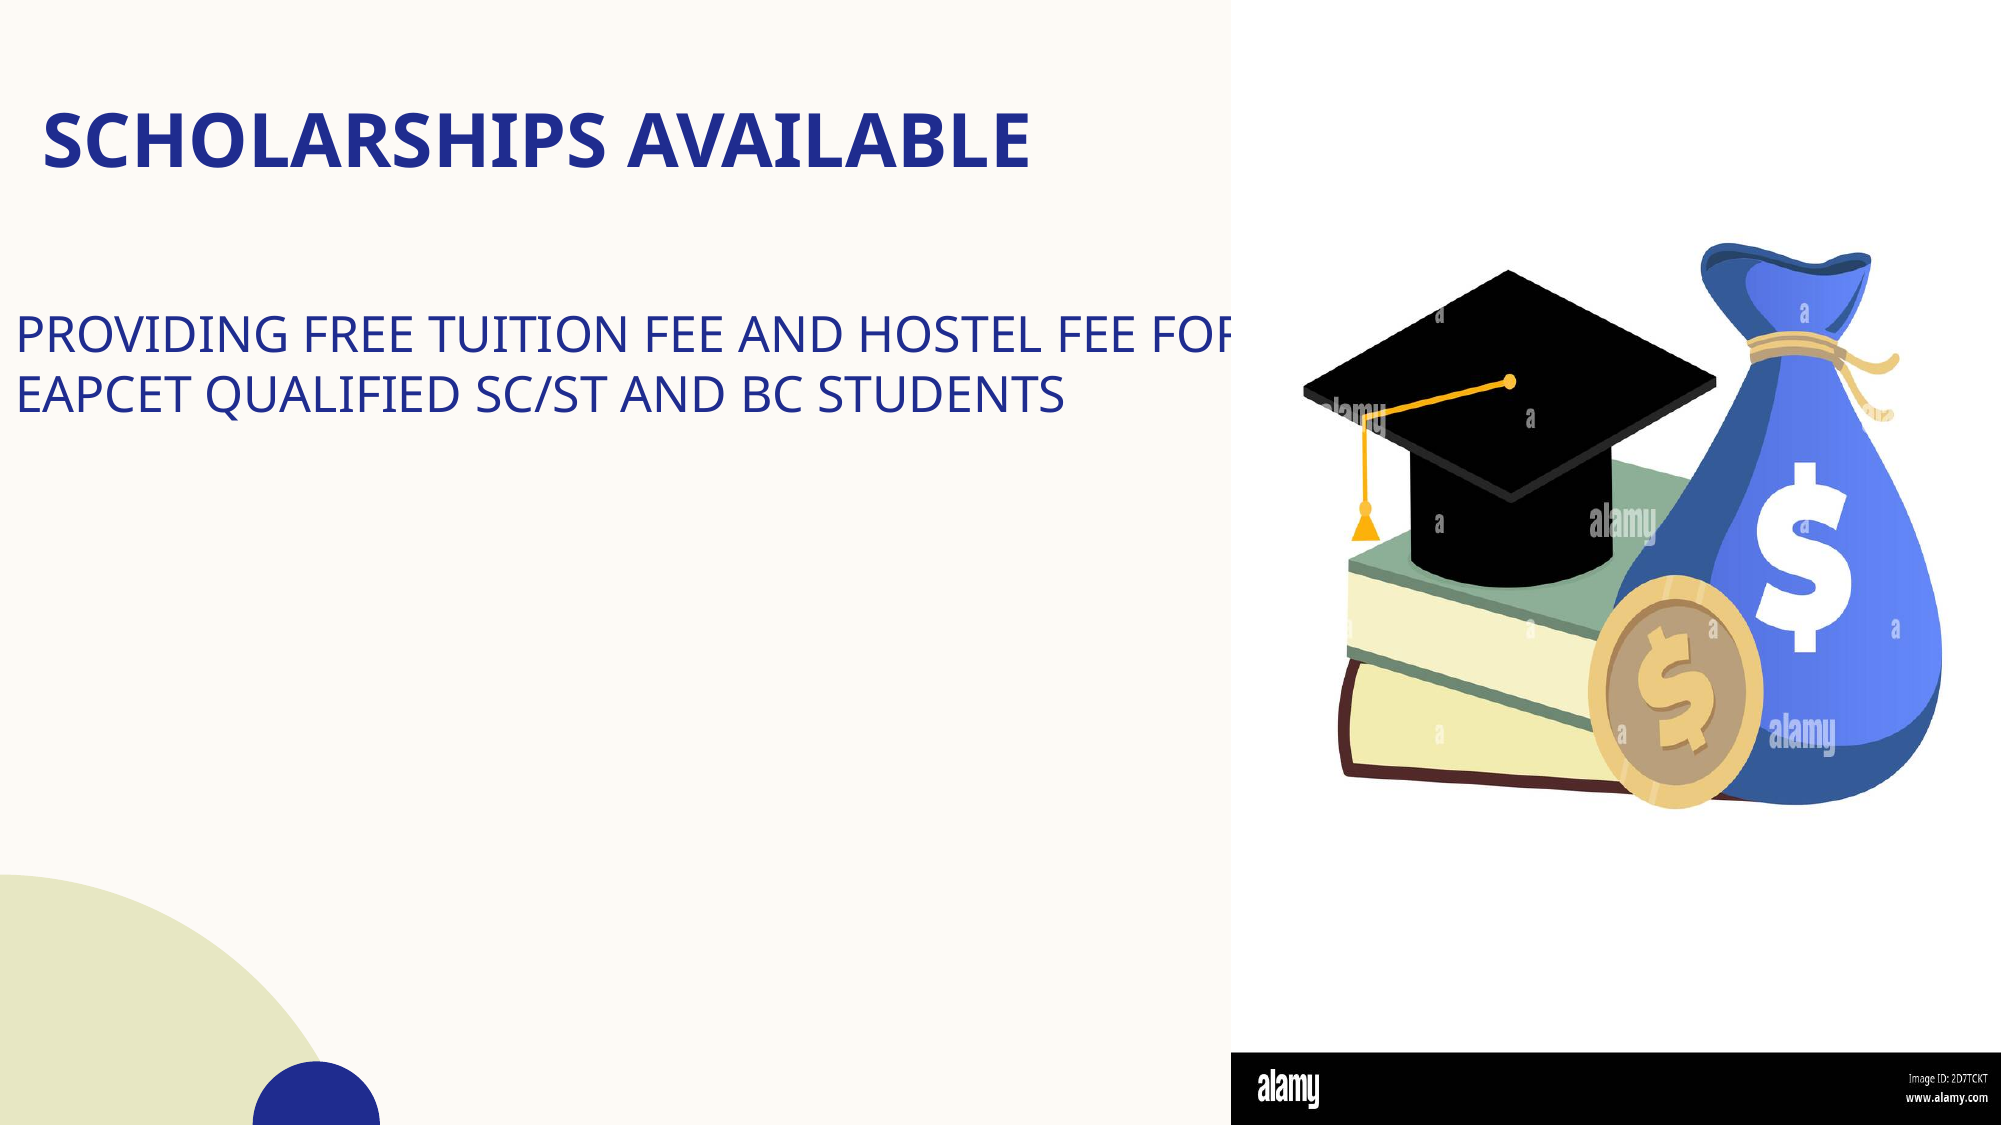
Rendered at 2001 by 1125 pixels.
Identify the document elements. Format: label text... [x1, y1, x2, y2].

title Scholarships Available [27, 0, 1231, 273]
list PROVIDING FREE TUITION FEE AND HOSTEL FEE FOR EAPCET QUALIFIED SC/ST AND BC STUDENTS [0, 302, 1231, 563]
picture [1231, 0, 2001, 1125]
